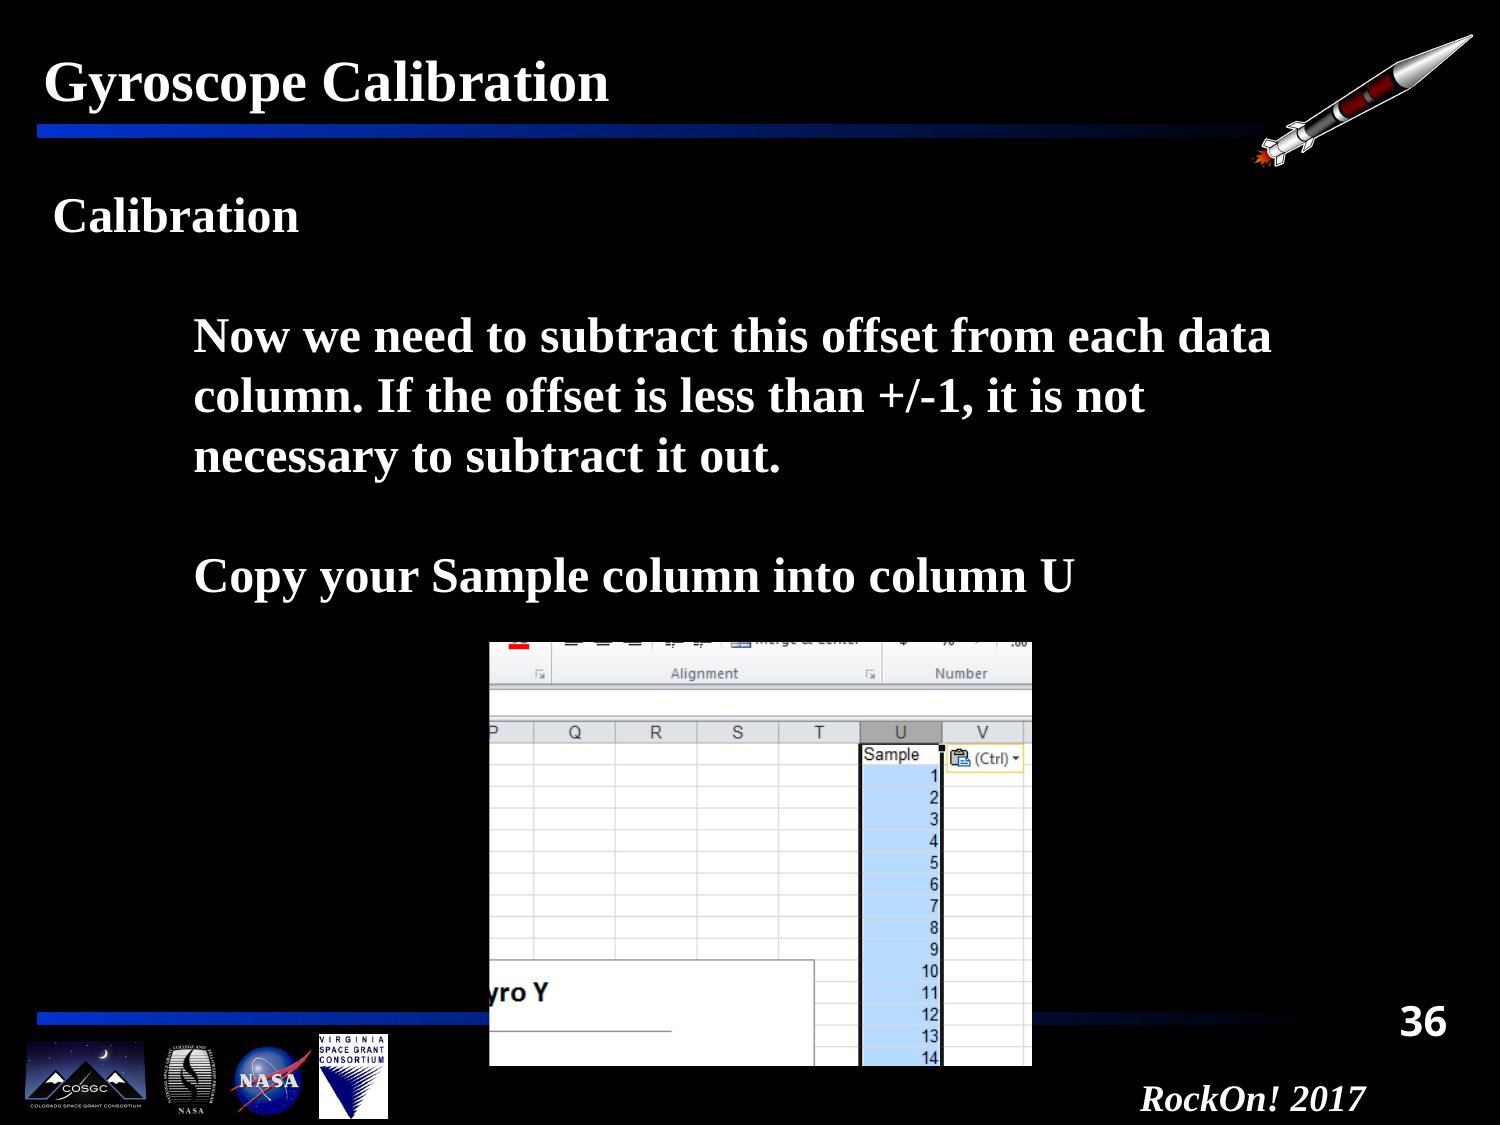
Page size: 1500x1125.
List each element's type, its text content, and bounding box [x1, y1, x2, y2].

picture [1242, 0, 1481, 174]
picture [319, 1034, 388, 1119]
picture [225, 1042, 312, 1119]
slide_number 36 [1112, 987, 1463, 1066]
picture [489, 642, 1033, 1066]
picture [24, 1041, 147, 1113]
text_box Calibration Now we need to subtract this offset from each data column. If the offset is less than +/-1, it is not necessary to subtract it out. Copy your Sample column into column U [37, 174, 1367, 670]
text_box Gyroscope Calibration [28, 35, 626, 121]
picture [158, 1040, 224, 1118]
